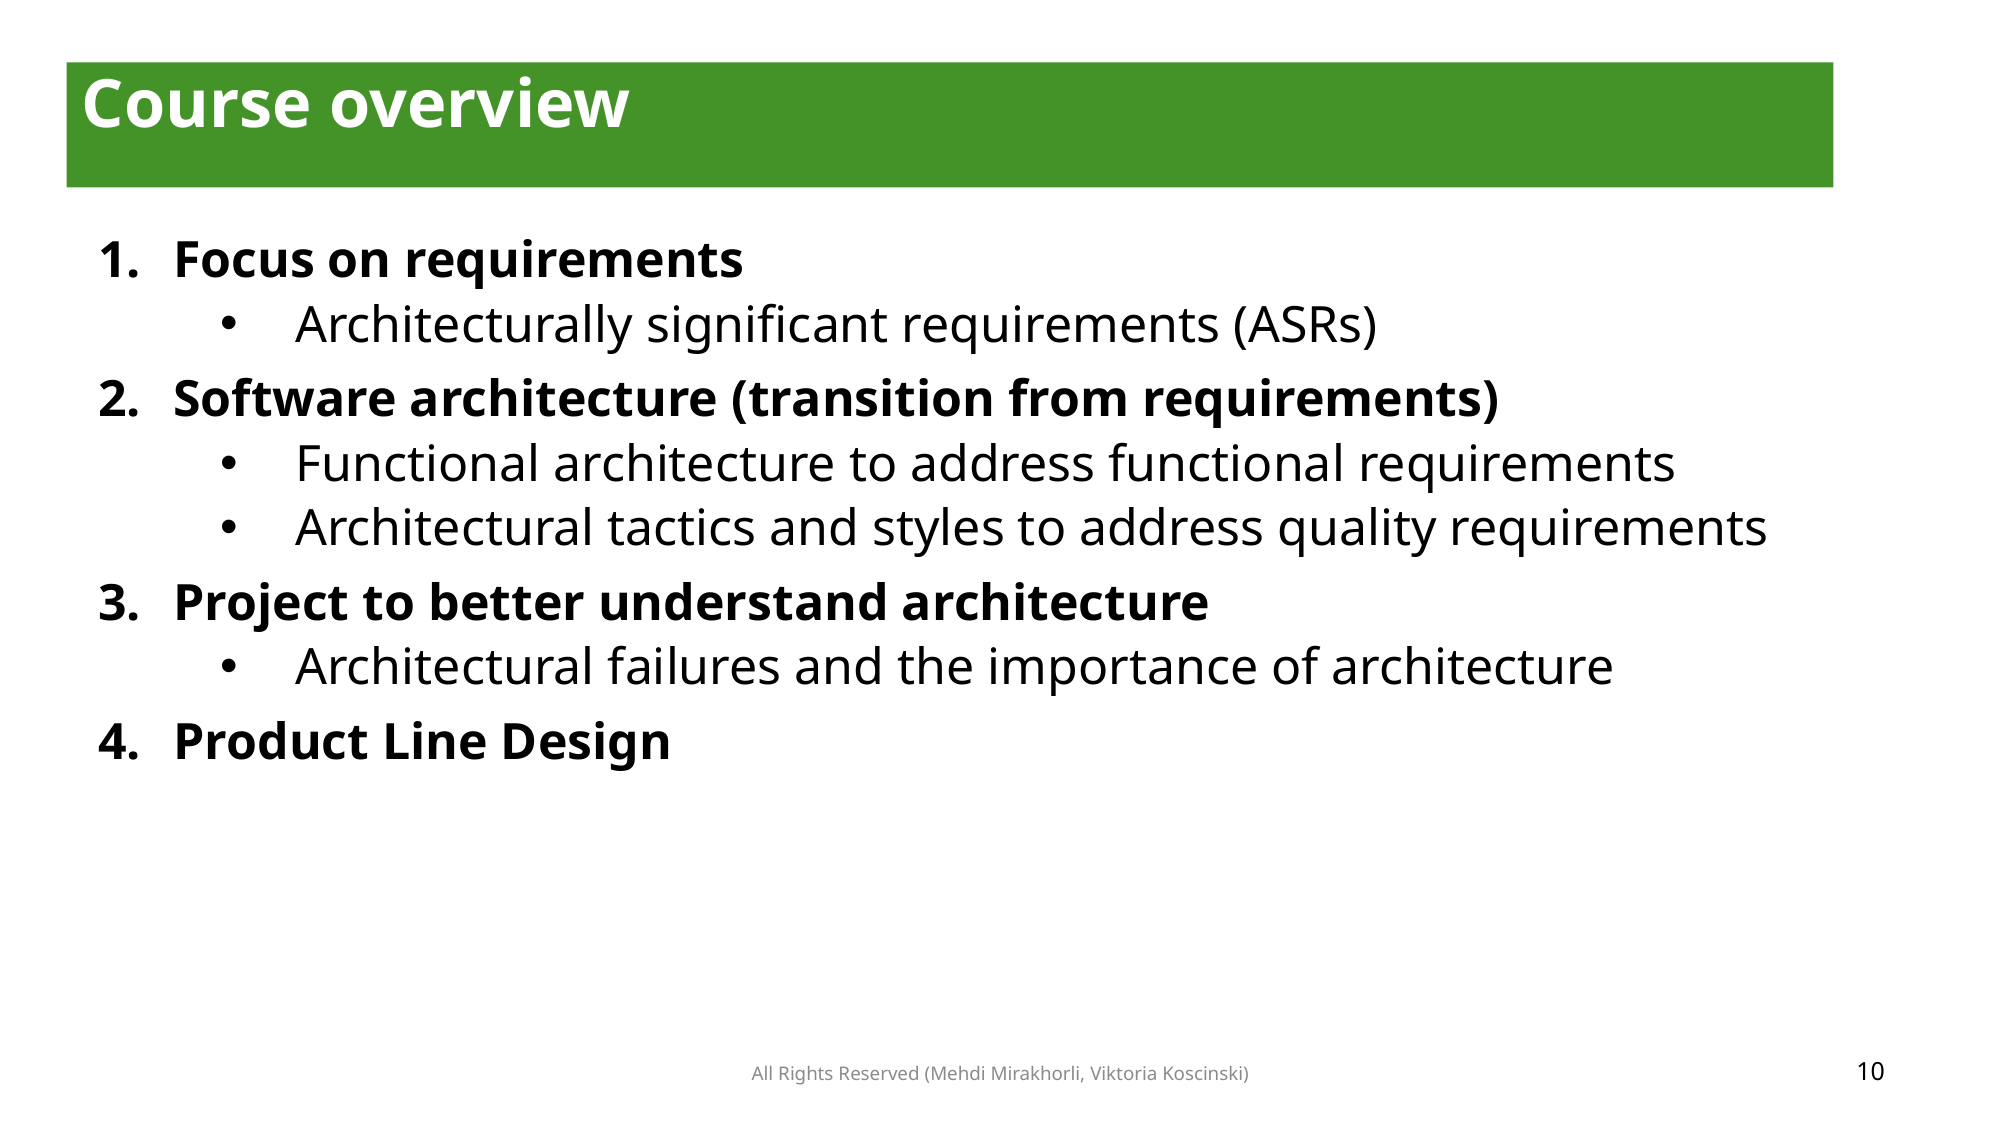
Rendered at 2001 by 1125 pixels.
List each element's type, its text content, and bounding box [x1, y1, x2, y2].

list Course overview [66, 62, 1834, 188]
slide_number 10 [1433, 1042, 1900, 1103]
footer All Rights Reserved (Mehdi Mirakhorli, Viktoria Koscinski) [683, 1042, 1317, 1103]
list Focus on requirements Architecturally significant requirements (ASRs) Software architecture (transition from requirements) Functional architecture to address functional requirements Architectural tactics and styles to address quality requirements Project to better understand architecture Architectural failures and the importance of architecture Product Line Design [83, 226, 1834, 1004]
